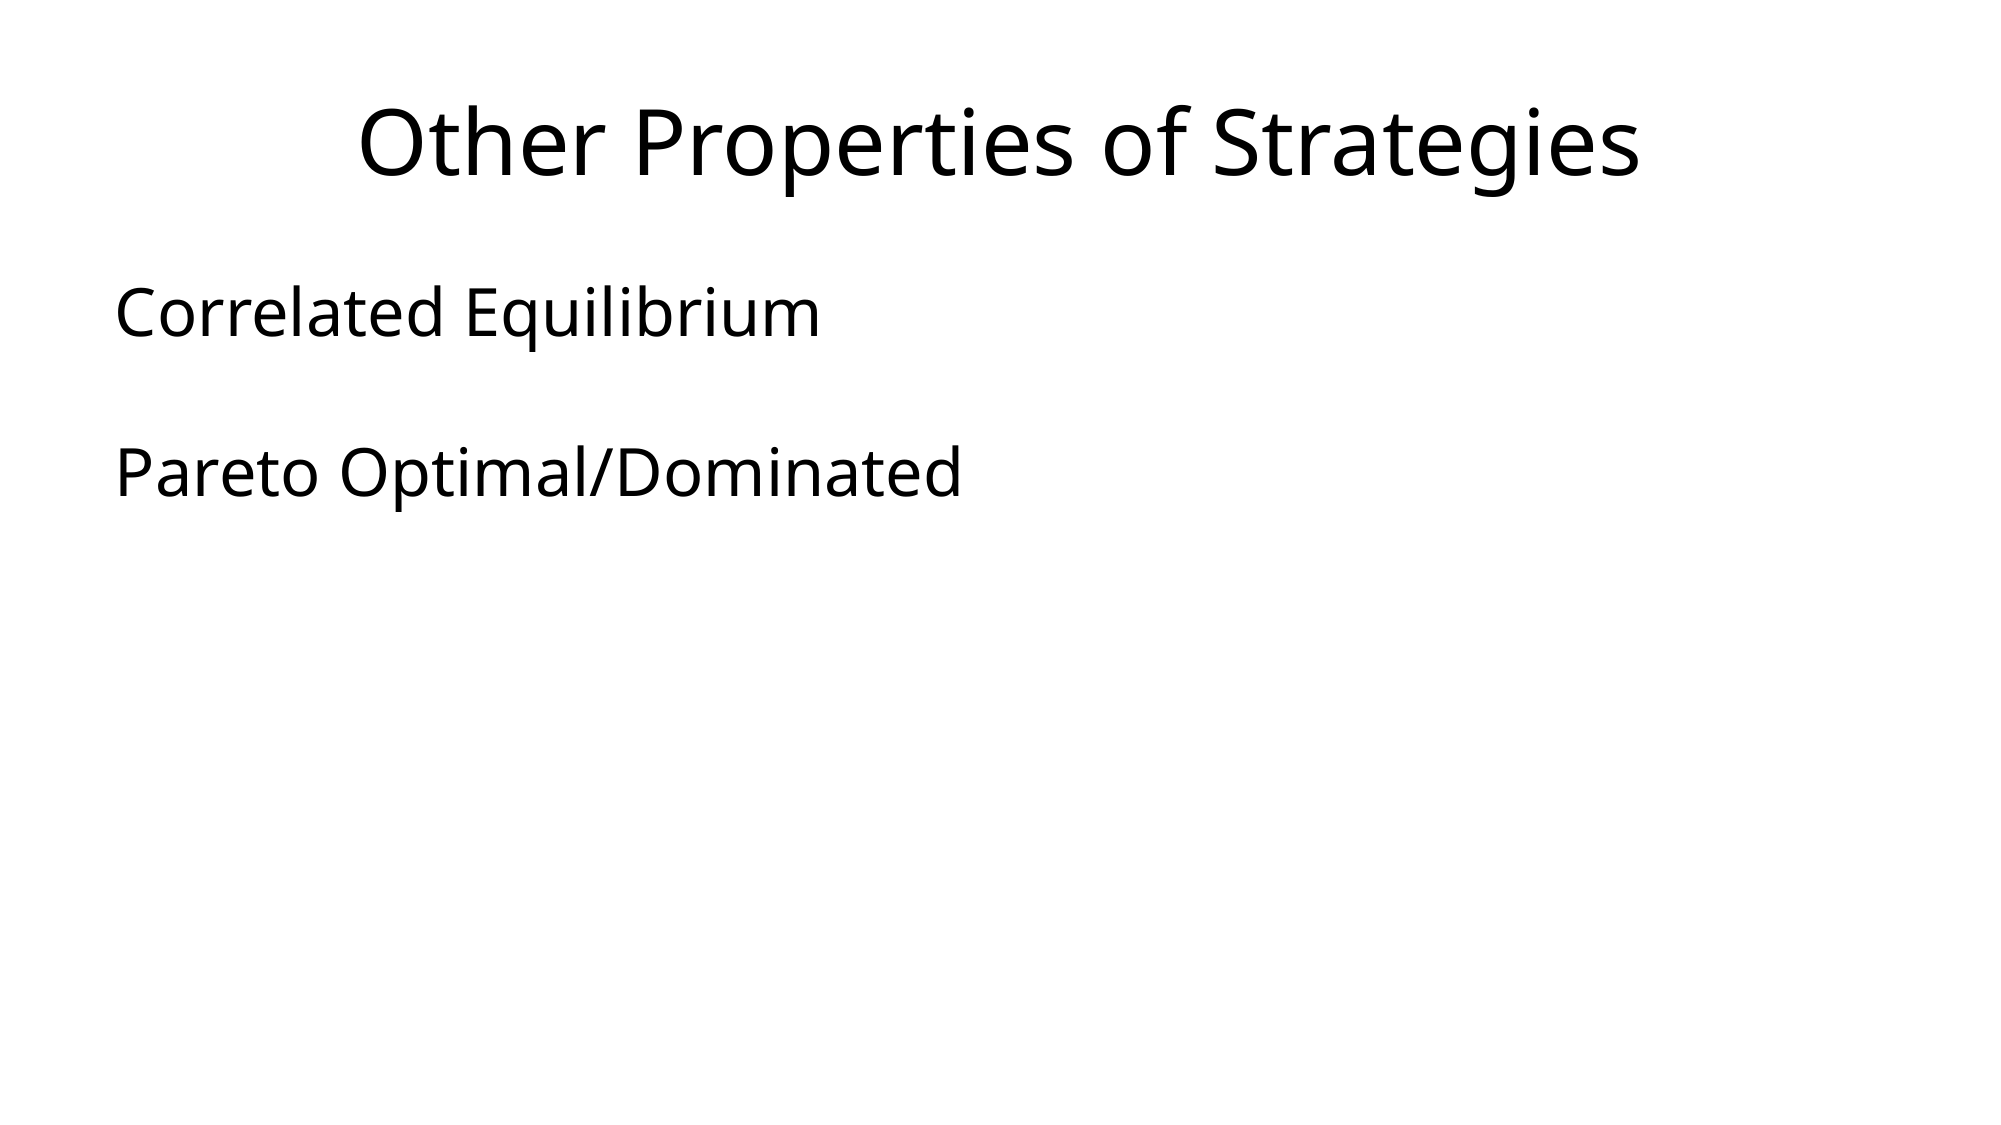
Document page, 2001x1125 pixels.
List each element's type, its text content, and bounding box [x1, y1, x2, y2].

list Correlated Equilibrium Pareto Optimal/Dominated [99, 262, 1900, 1005]
title Other Properties of Strategies [99, 45, 1900, 233]
